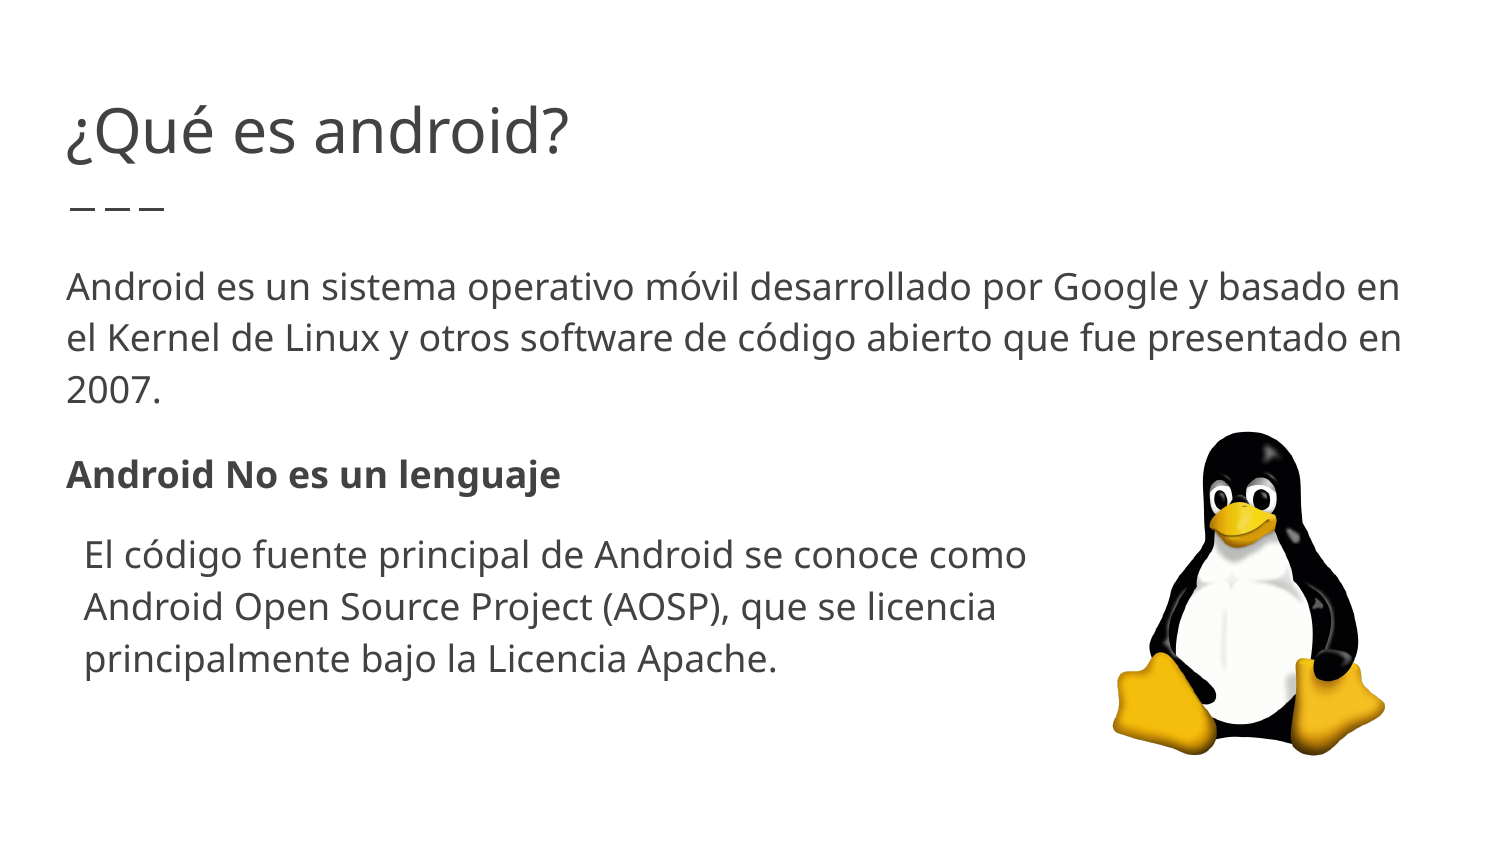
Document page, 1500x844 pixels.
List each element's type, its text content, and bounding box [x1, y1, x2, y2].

list Android es un sistema operativo móvil desarrollado por Google y basado en el Kernel de Linux y otros software de código abierto que fue presentado en 2007. Android No es un lenguaje [51, 240, 1449, 510]
text_box El código fuente principal de Android se conoce como Android Open Source Project (AOSP), que se licencia principalmente bajo la Licencia Apache. [68, 509, 1095, 805]
title ¿Qué es android? [51, 61, 1449, 182]
picture [1094, 410, 1400, 770]
